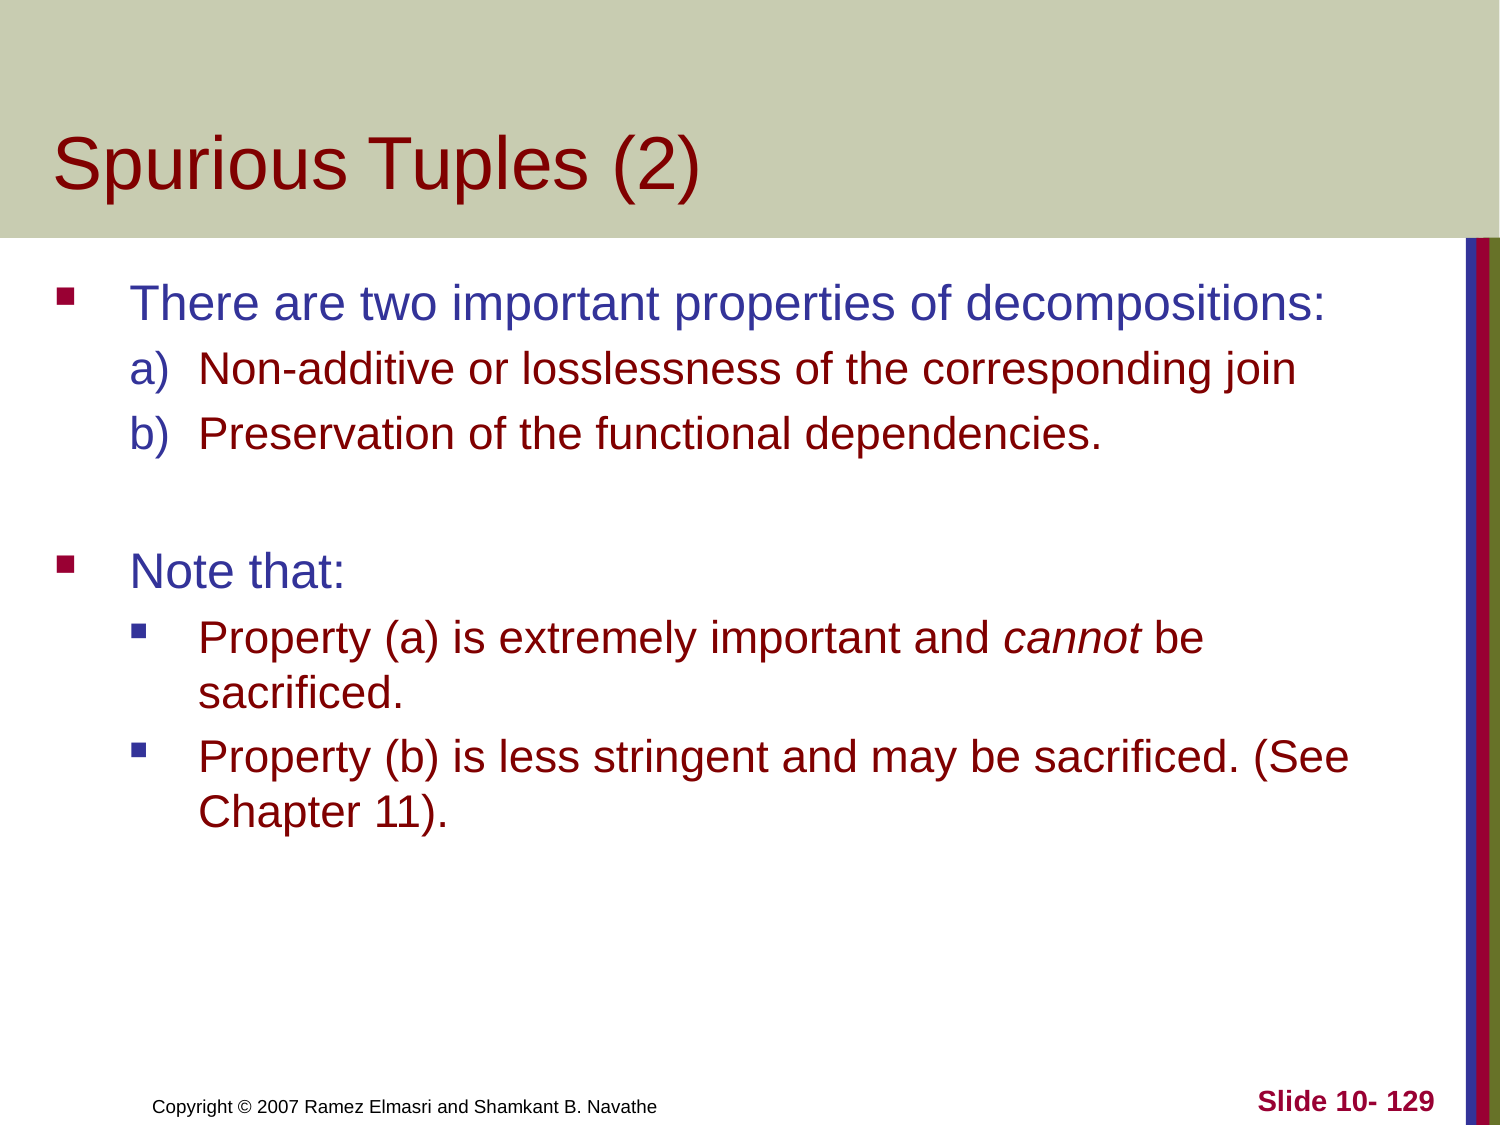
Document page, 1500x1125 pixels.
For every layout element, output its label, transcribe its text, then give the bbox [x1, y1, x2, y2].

list There are two important properties of decompositions: Non-additive or losslessness of the corresponding join Preservation of the functional dependencies. Note that: Property (a) is extremely important and cannot be sacrificed. Property (b) is less stringent and may be sacrificed. (See Chapter 11). [39, 262, 1401, 1013]
slide_number Slide 10- 129 [1137, 1049, 1451, 1125]
title Spurious Tuples (2) [37, 49, 1317, 213]
